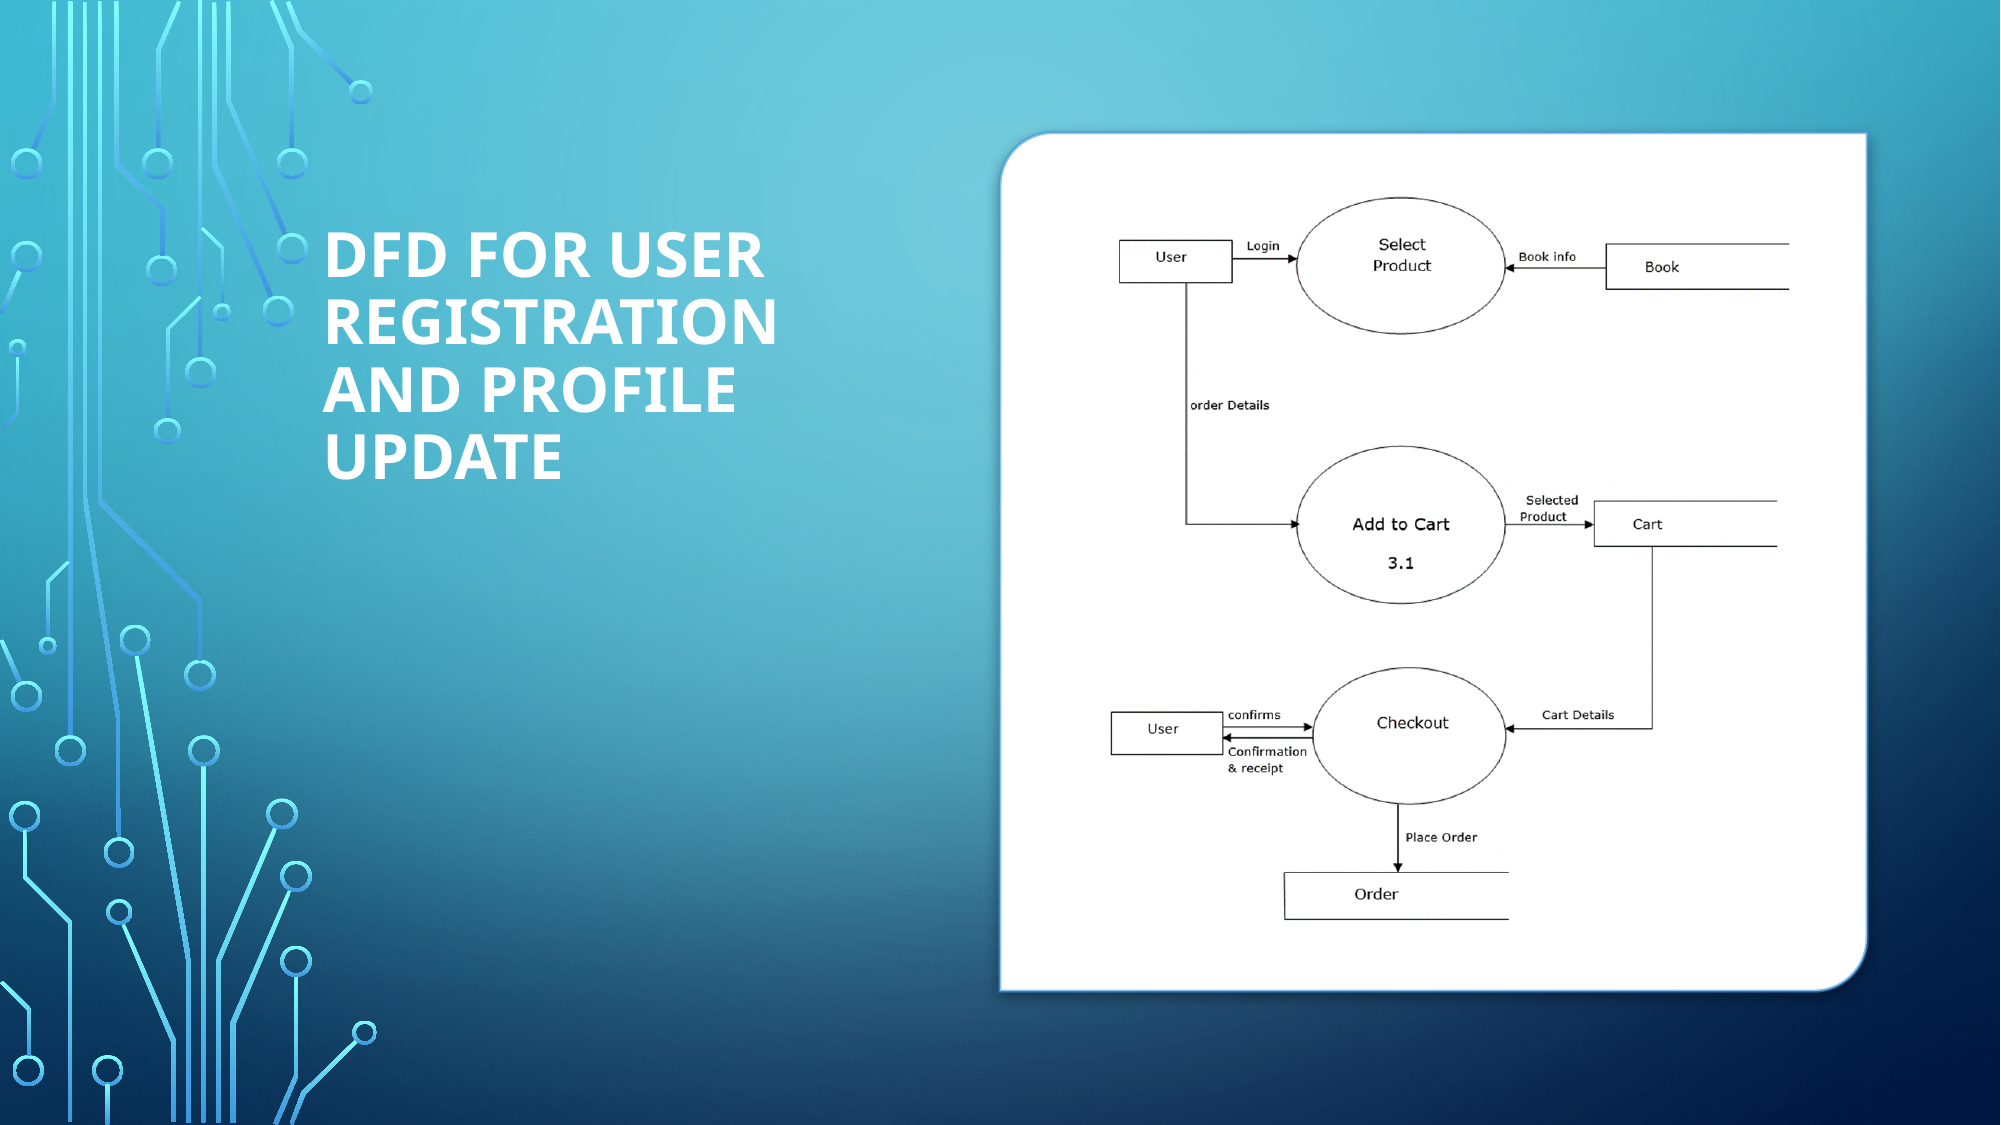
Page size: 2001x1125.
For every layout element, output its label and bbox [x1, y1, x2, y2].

picture [379, 0, 2000, 1125]
text_box [0, 0, 379, 1125]
